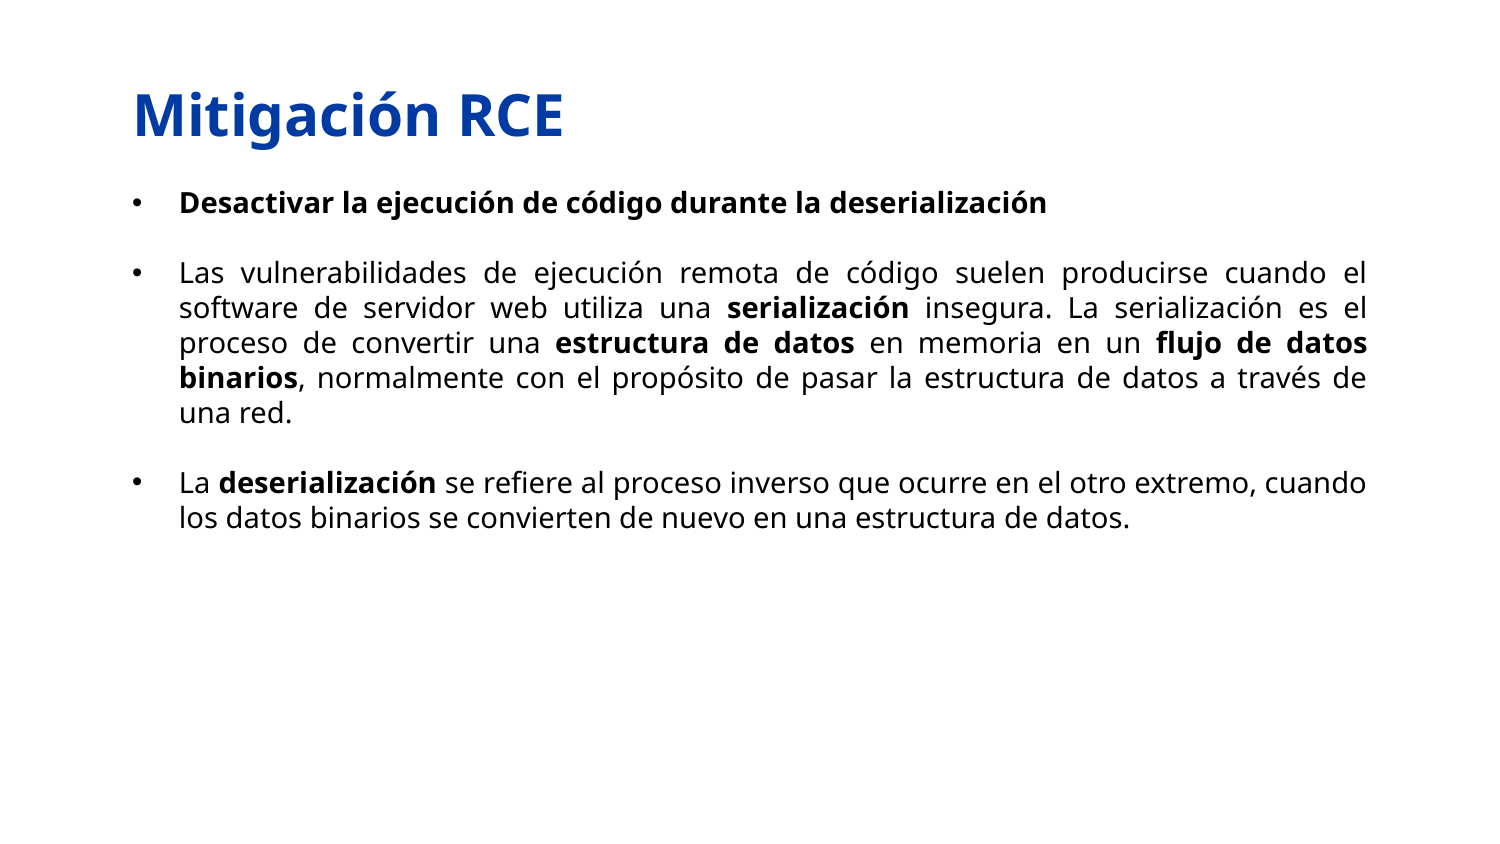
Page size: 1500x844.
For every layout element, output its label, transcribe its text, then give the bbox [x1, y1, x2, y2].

text_box Desactivar la ejecución de código durante la deserialización Las vulnerabilidades de ejecución remota de código suelen producirse cuando el software de servidor web utiliza una serialización insegura. La serialización es el proceso de convertir una estructura de datos en memoria en un flujo de datos binarios, normalmente con el propósito de pasar la estructura de datos a través de una red. La deserialización se refiere al proceso inverso que ocurre en el otro extremo, cuando los datos binarios se convierten de nuevo en una estructura de datos. [116, 169, 1383, 685]
title Mitigación RCE [116, 63, 1383, 157]
